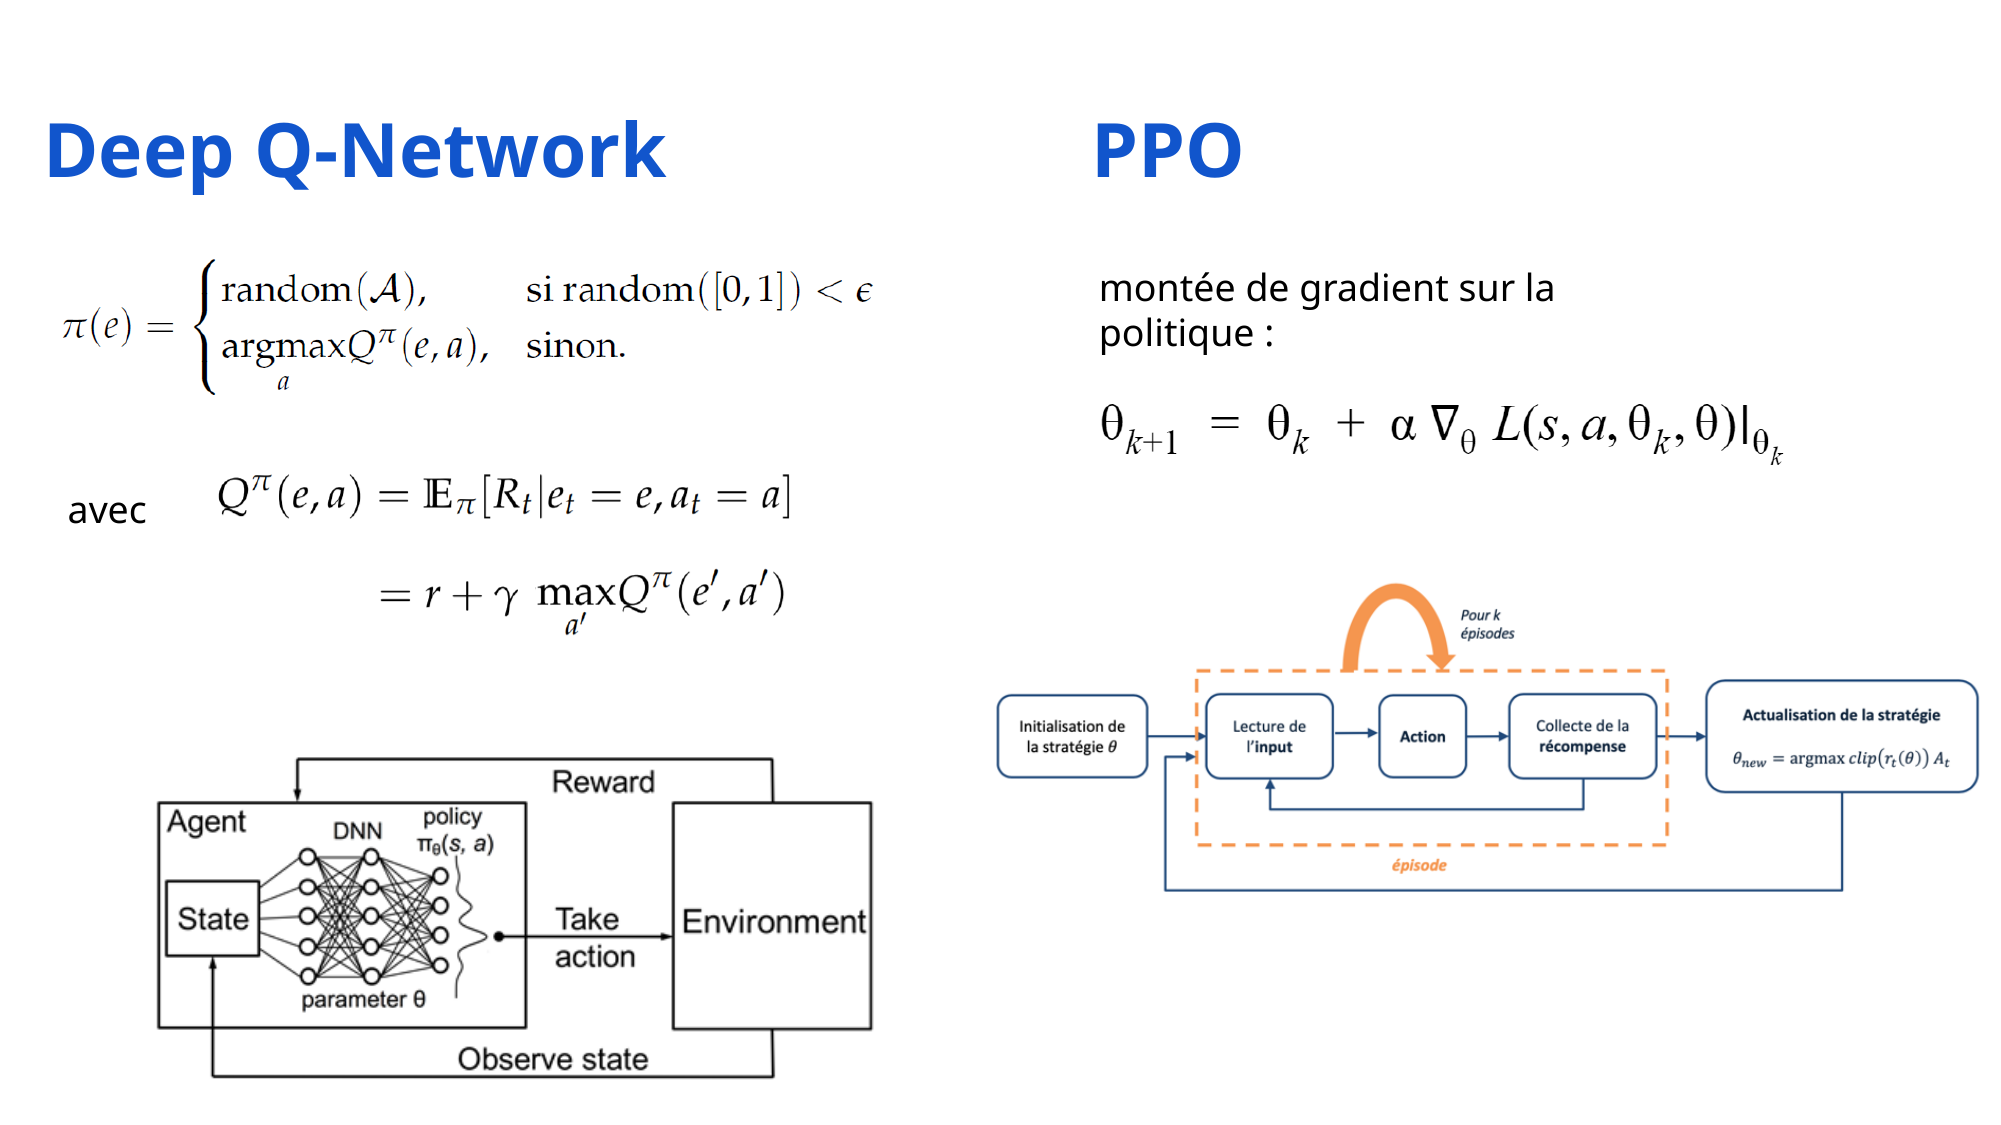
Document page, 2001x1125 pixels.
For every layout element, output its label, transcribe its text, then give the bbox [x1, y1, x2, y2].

text_box montée de gradient sur la politique : [1084, 249, 1754, 370]
picture [1083, 380, 1813, 483]
title Deep Q-Network [35, 94, 925, 263]
text_box PPO [1084, 95, 1973, 201]
picture [992, 570, 1986, 912]
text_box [52, 248, 880, 667]
picture [150, 753, 880, 1095]
